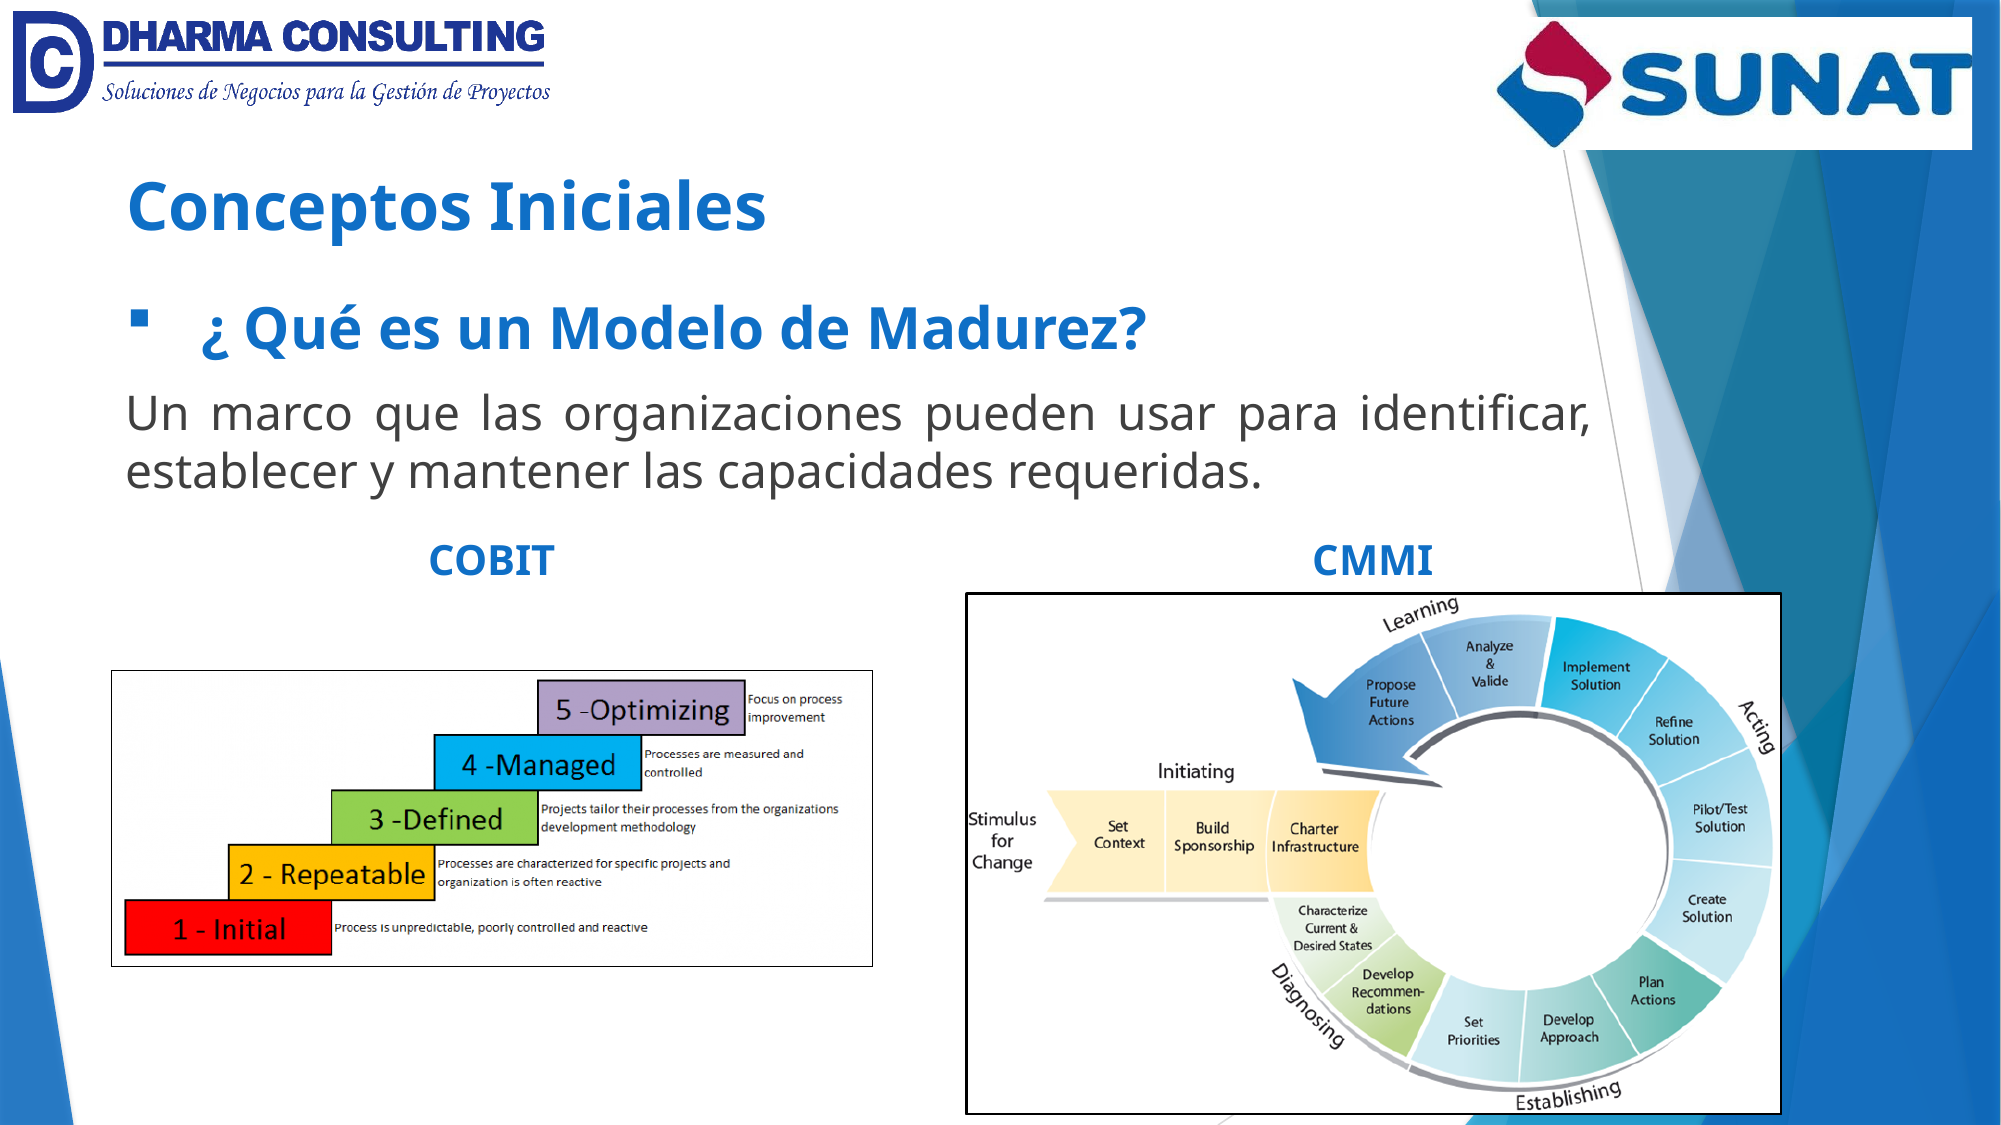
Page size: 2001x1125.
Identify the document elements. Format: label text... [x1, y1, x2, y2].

text_box COBIT [413, 526, 571, 592]
picture [1490, 17, 1973, 150]
picture [110, 670, 874, 968]
picture [964, 591, 1783, 1115]
text_box ¿ Qué es un Modelo de Madurez? [111, 269, 1522, 383]
text_box Un marco que las organizaciones pueden usar para identificar, establecer y mantener las capacidades requeridas. [111, 375, 1610, 527]
text_box Conceptos Iniciales [111, 147, 1522, 261]
text_box CMMI [1298, 526, 1449, 591]
picture [13, 11, 550, 113]
